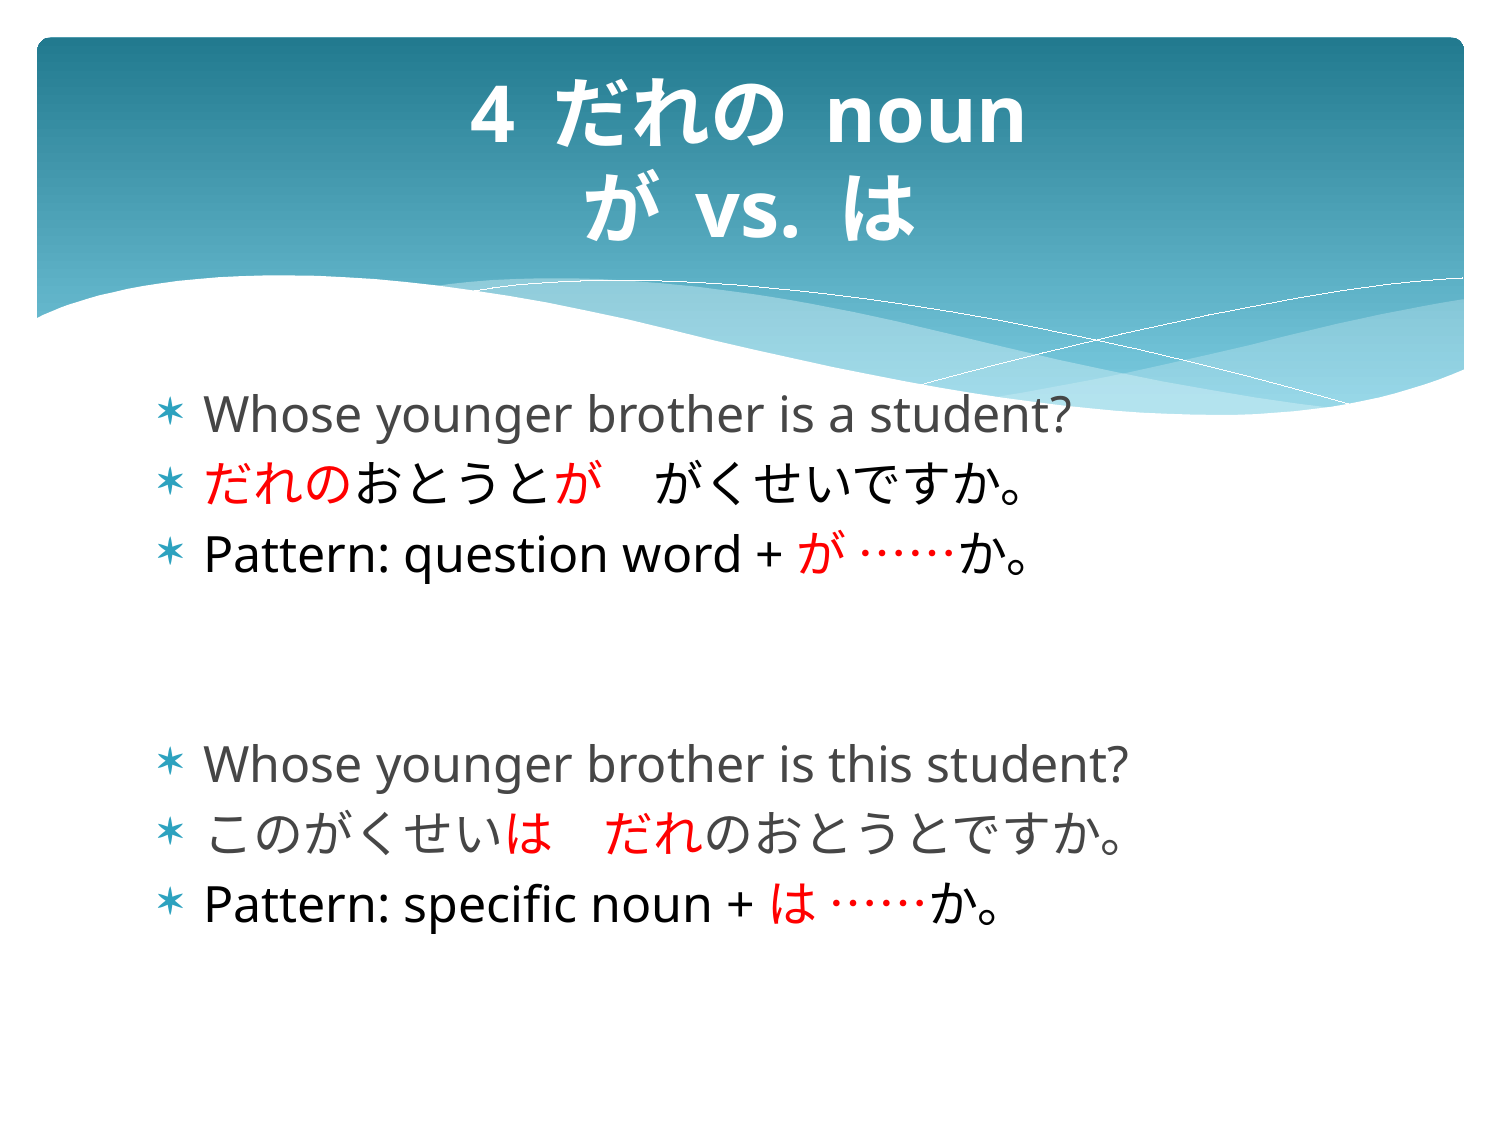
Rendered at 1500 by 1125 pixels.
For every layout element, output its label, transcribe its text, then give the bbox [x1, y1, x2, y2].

title 4 だれの noun が vs. は [75, 55, 1425, 261]
list Whose younger brother is a student? だれのおとうとが がくせいですか。 Pattern: question word +が ……か。 Whose younger brother is this student? このがくせいは だれのおとうとですか。 Pattern: specific noun +は ……か。 [143, 375, 1300, 1005]
